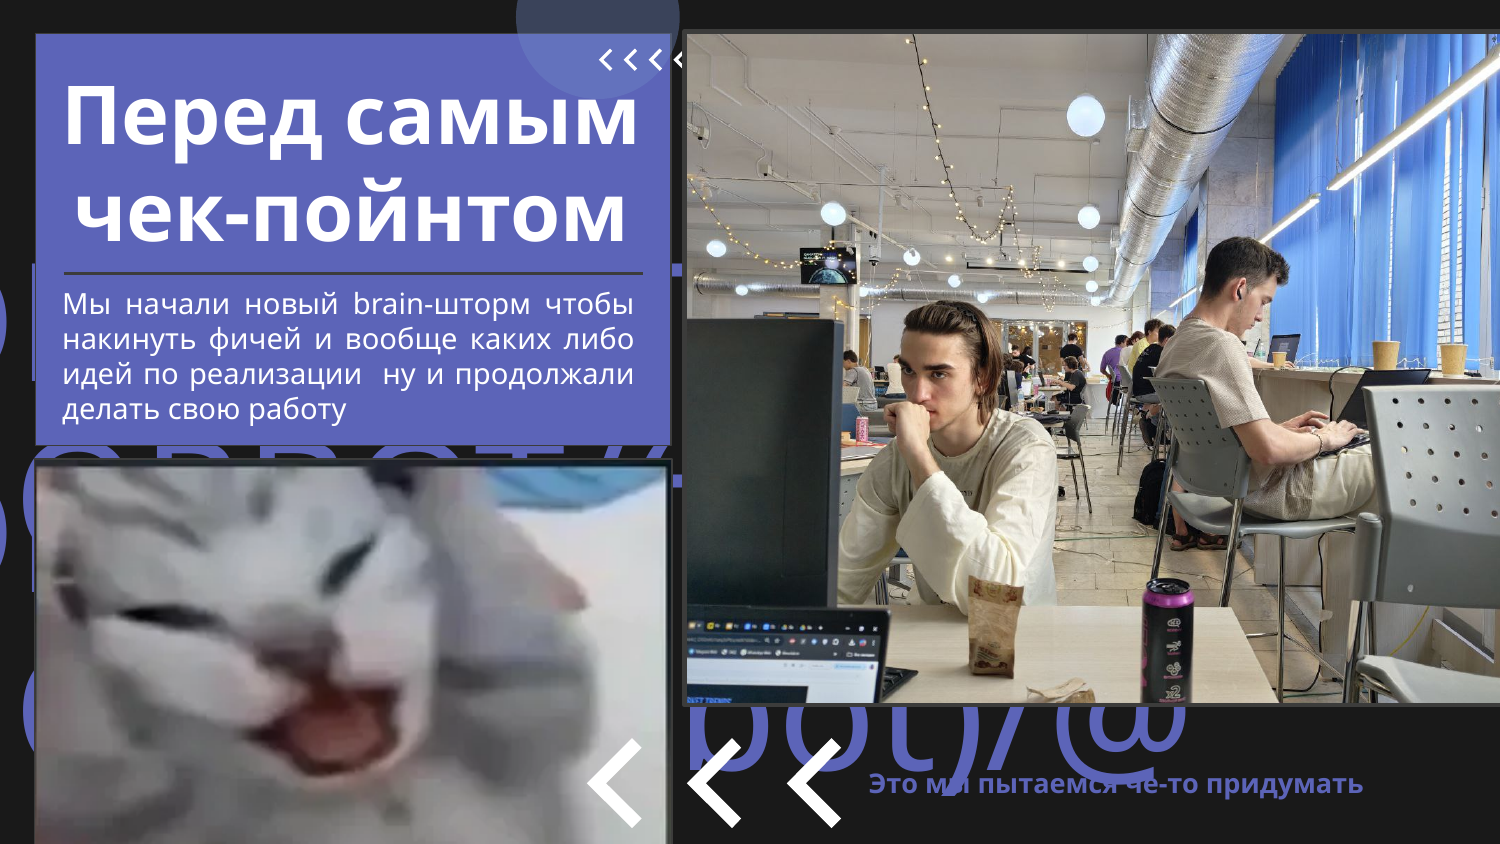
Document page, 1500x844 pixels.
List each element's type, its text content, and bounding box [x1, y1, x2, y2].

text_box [586, 737, 842, 829]
text_box [515, 0, 680, 100]
title Перед самым чек-пойнтом [38, 58, 664, 263]
text_box Это мы пытаемся че-то придумать [853, 751, 1402, 815]
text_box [598, 48, 681, 72]
picture [686, 33, 1500, 703]
text_box [35, 33, 671, 446]
list Мы начали новый brain-шторм чтобы накинуть фичей и вообще каких либо идей по реализации ну и продолжали делать свою работу [47, 270, 650, 398]
picture [35, 459, 672, 844]
